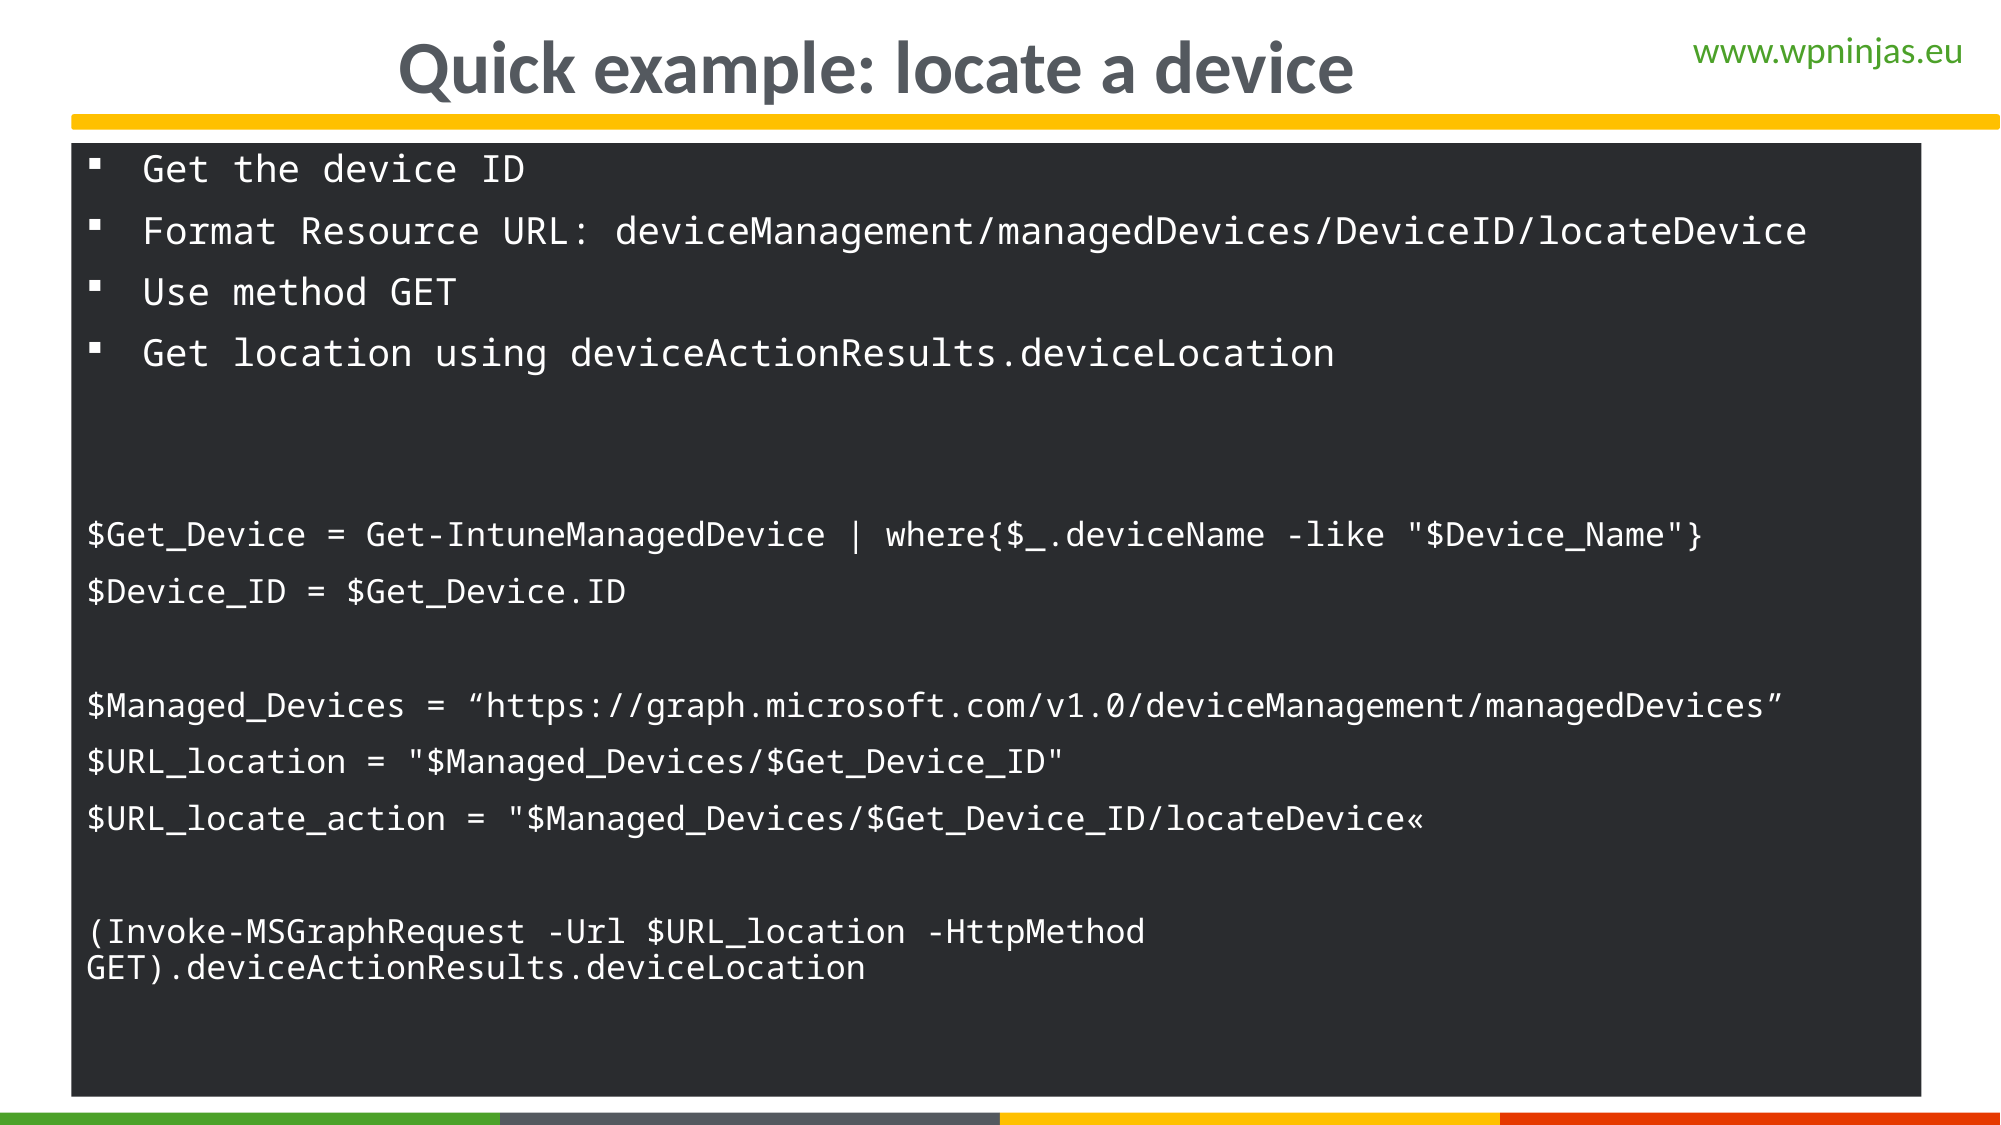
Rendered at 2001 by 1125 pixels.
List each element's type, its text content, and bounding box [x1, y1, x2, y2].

list Quick example: locate a device [71, 21, 1684, 114]
list Get the device ID Format Resource URL: deviceManagement/managedDevices/DeviceID/locateDevice Use method GET Get location using deviceActionResults.deviceLocation $Get_Device = Get-IntuneManagedDevice | where{$_.deviceName -like "$Device_Name"} $Device_ID = $Get_Device.ID $Managed_Devices = “https://graph.microsoft.com/v1.0/deviceManagement/managedDevices” $URL_location = "$Managed_Devices/$Get_Device_ID" $URL_locate_action = "$Managed_Devices/$Get_Device_ID/locateDevice« (Invoke-MSGraphRequest -Url $URL_location -HttpMethod GET).deviceActionResults.deviceLocation [71, 143, 1922, 1097]
